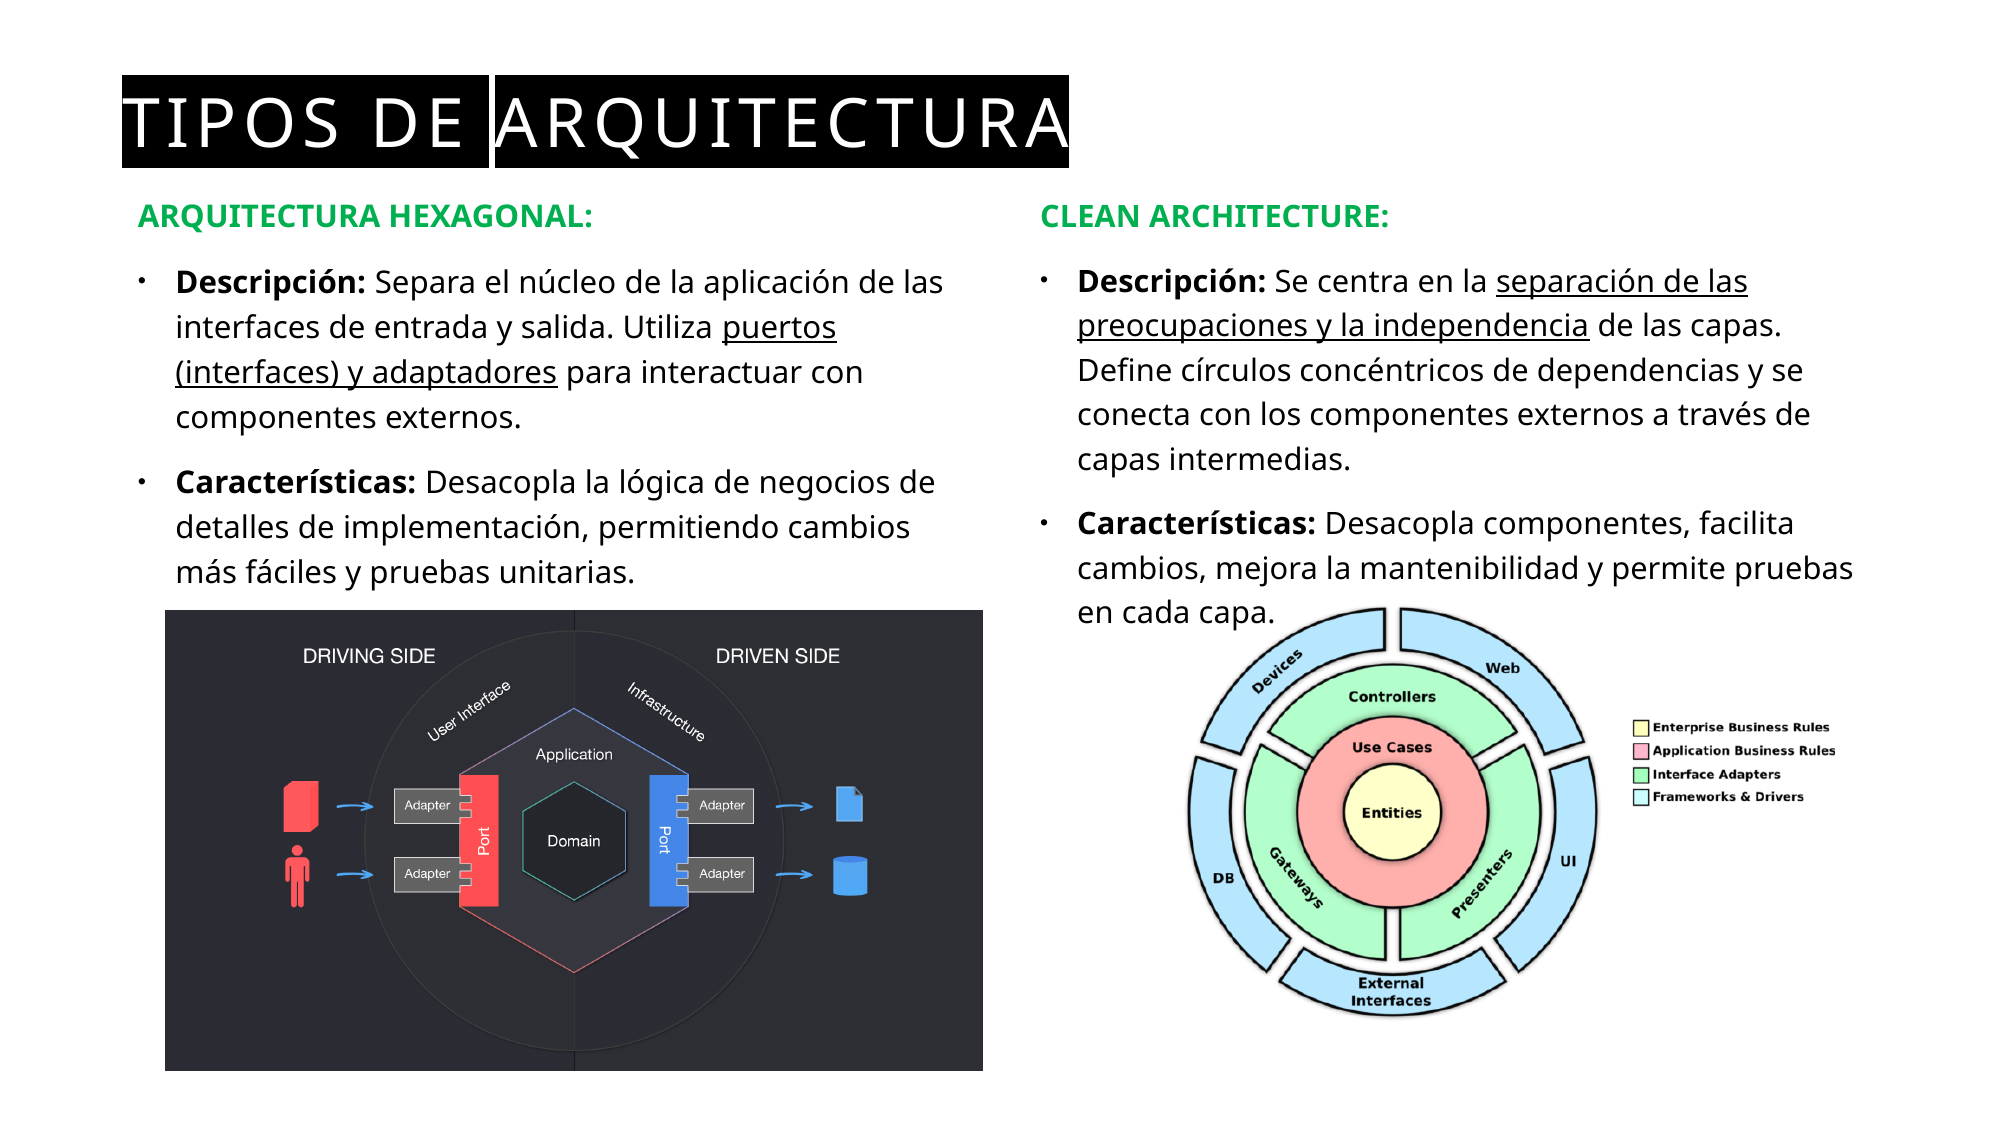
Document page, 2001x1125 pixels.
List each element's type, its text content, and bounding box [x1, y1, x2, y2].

list CLEAN ARCHITECTURE: Descripción: Se centra en la separación de las preocupaciones y la independencia de las capas. Define círculos concéntricos de dependencias y se conecta con los componentes externos a través de capas intermedias. Características: Desacopla componentes, facilita cambios, mejora la mantenibilidad y permite pruebas en cada capa. [1025, 181, 1877, 641]
list ARQUITECTURA HEXAGONAL: Descripción: Separa el núcleo de la aplicación de las interfaces de entrada y salida. Utiliza puertos (interfaces) y adaptadores para interactuar con componentes externos. Características: Desacopla la lógica de negocios de detalles de implementación, permitiendo cambios más fáciles y pruebas unitarias. [123, 181, 975, 641]
picture [1142, 562, 1835, 1061]
picture [165, 610, 983, 1071]
title Tipos de arquitectura [107, 54, 1850, 169]
